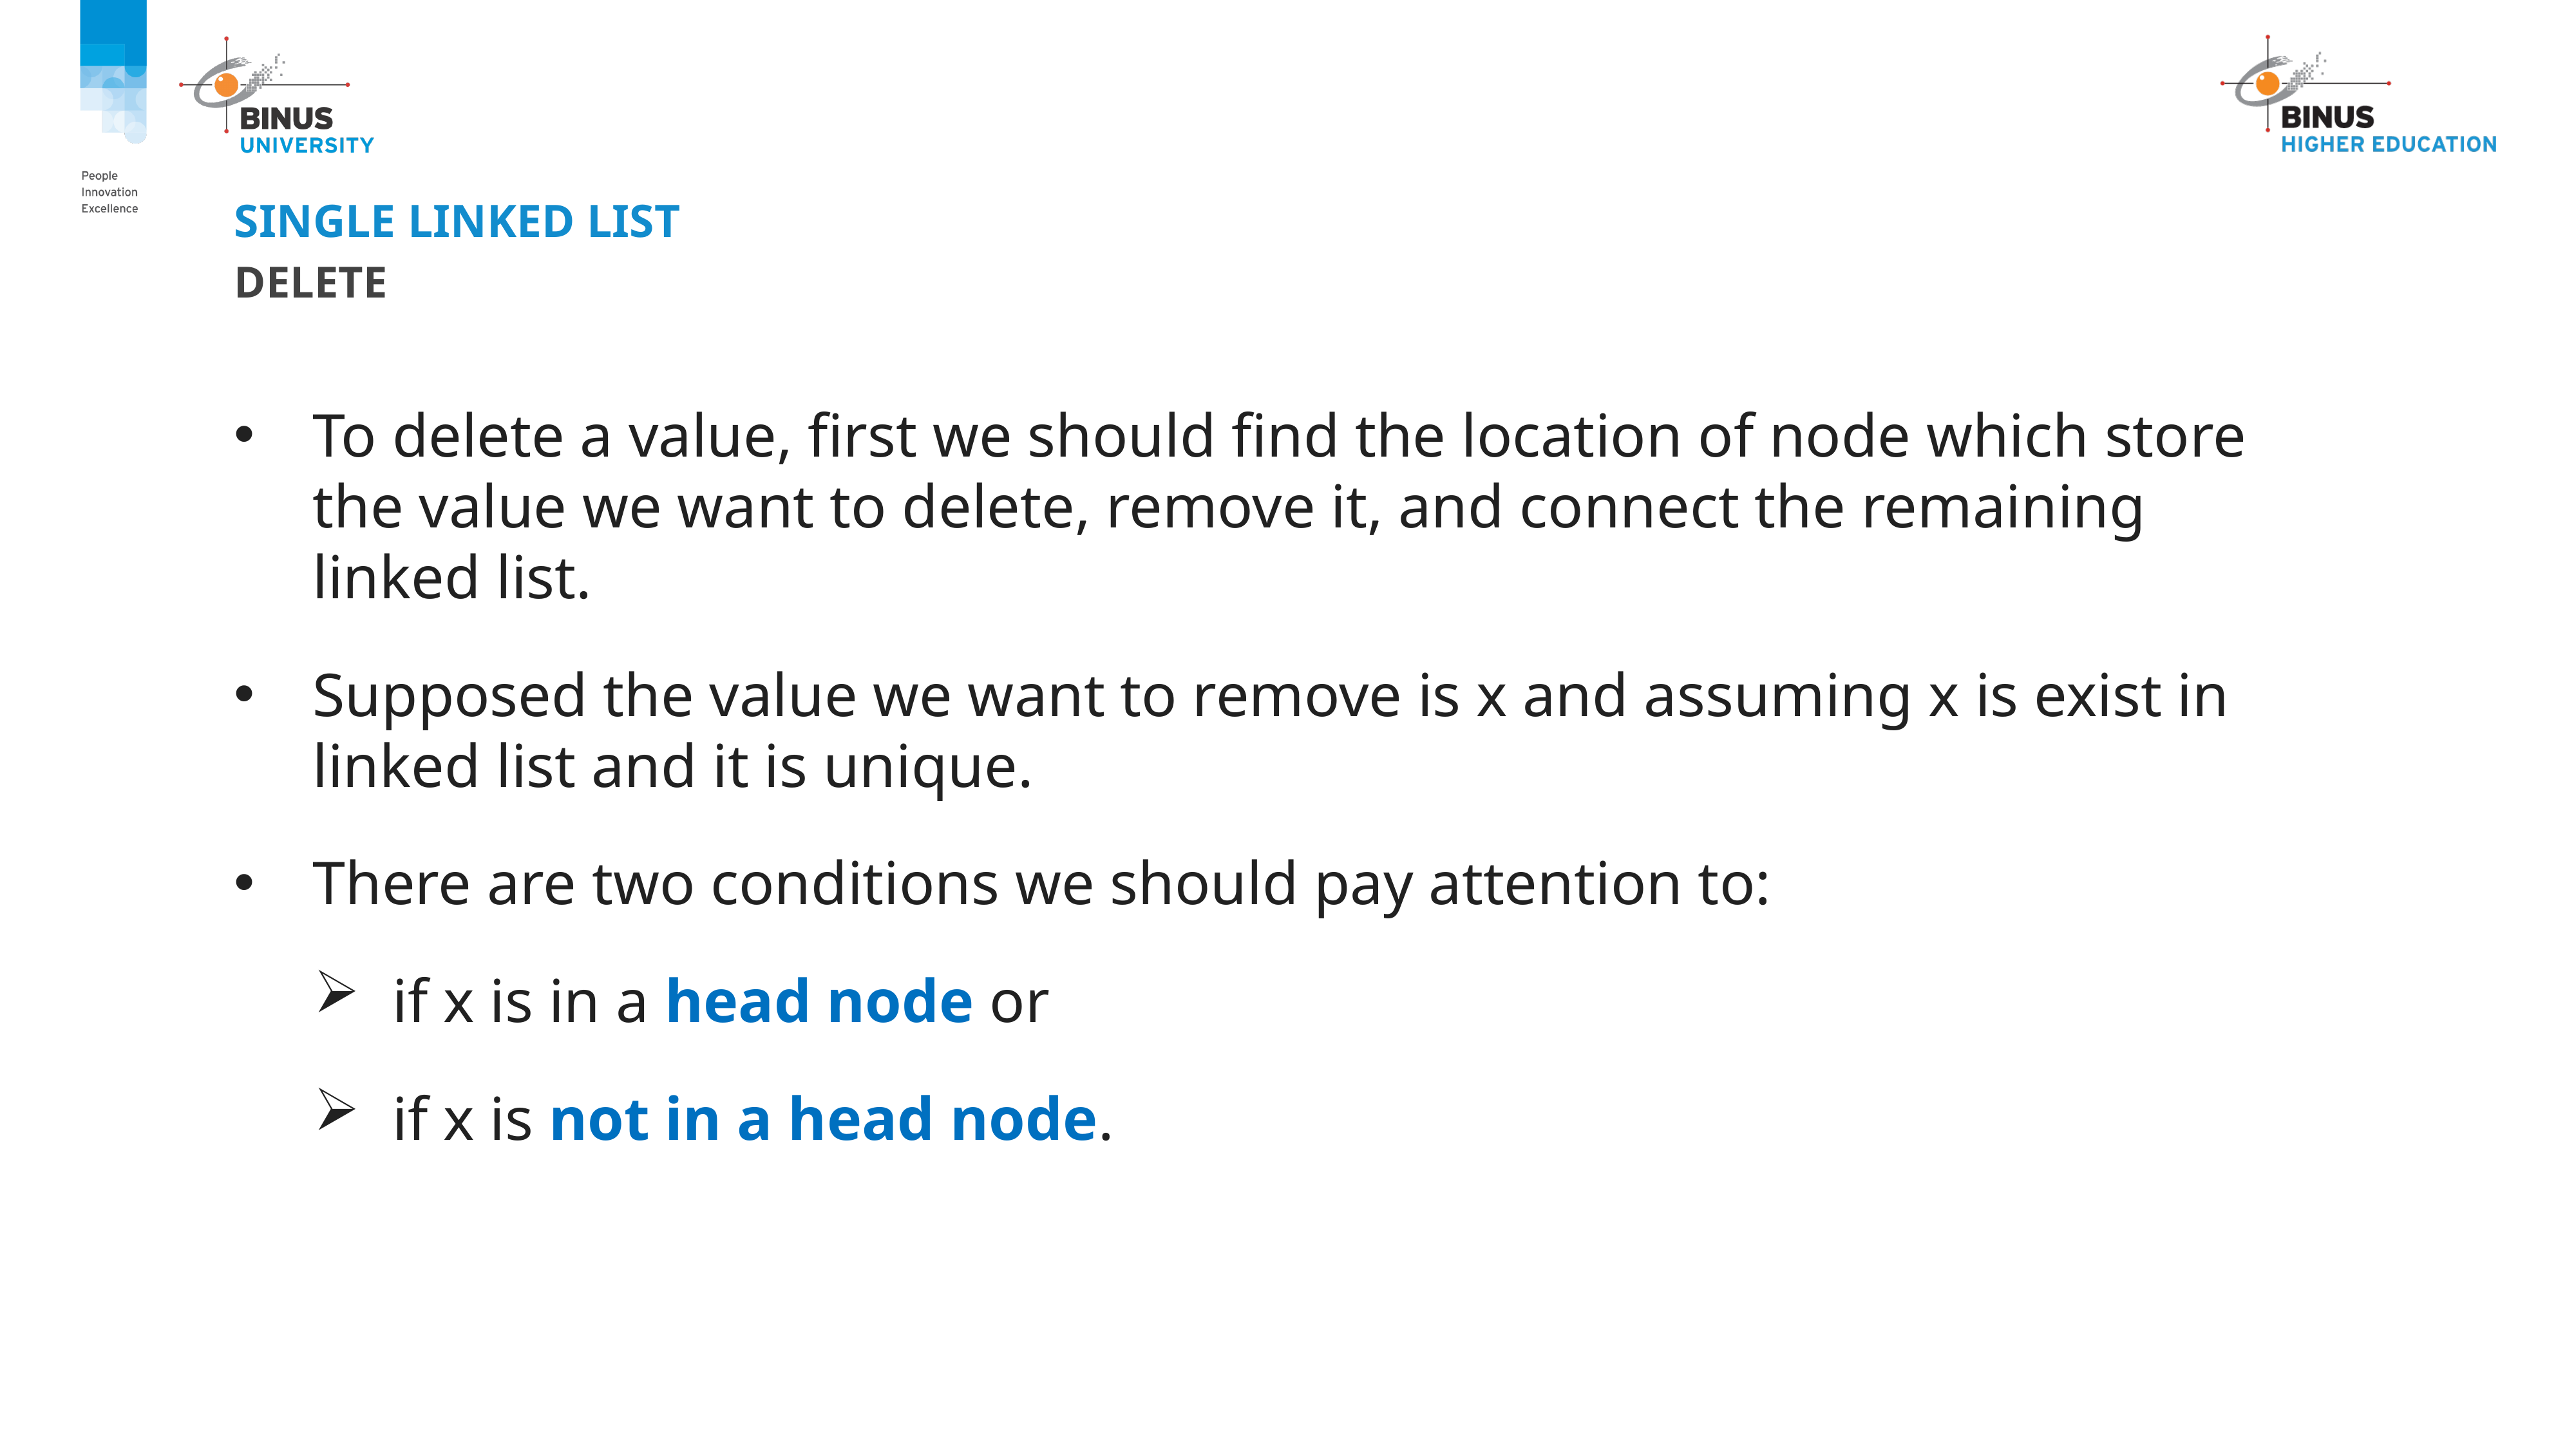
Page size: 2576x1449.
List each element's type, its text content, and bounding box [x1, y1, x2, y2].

picture [81, 146, 146, 213]
picture [2199, 0, 2496, 156]
picture [80, 66, 147, 144]
list delete [228, 255, 1262, 341]
list To delete a value, first we should find the location of node which store the value we want to delete, remove it, and connect the remaining linked list. Supposed the value we want to remove is x and assuming x is exist in linked list and it is unique. There are two conditions we should pay attention to: if x is in a head node or if x is not in a head node. [228, 392, 2269, 1252]
title Single Linked list [228, 197, 1784, 252]
picture [174, 25, 374, 161]
